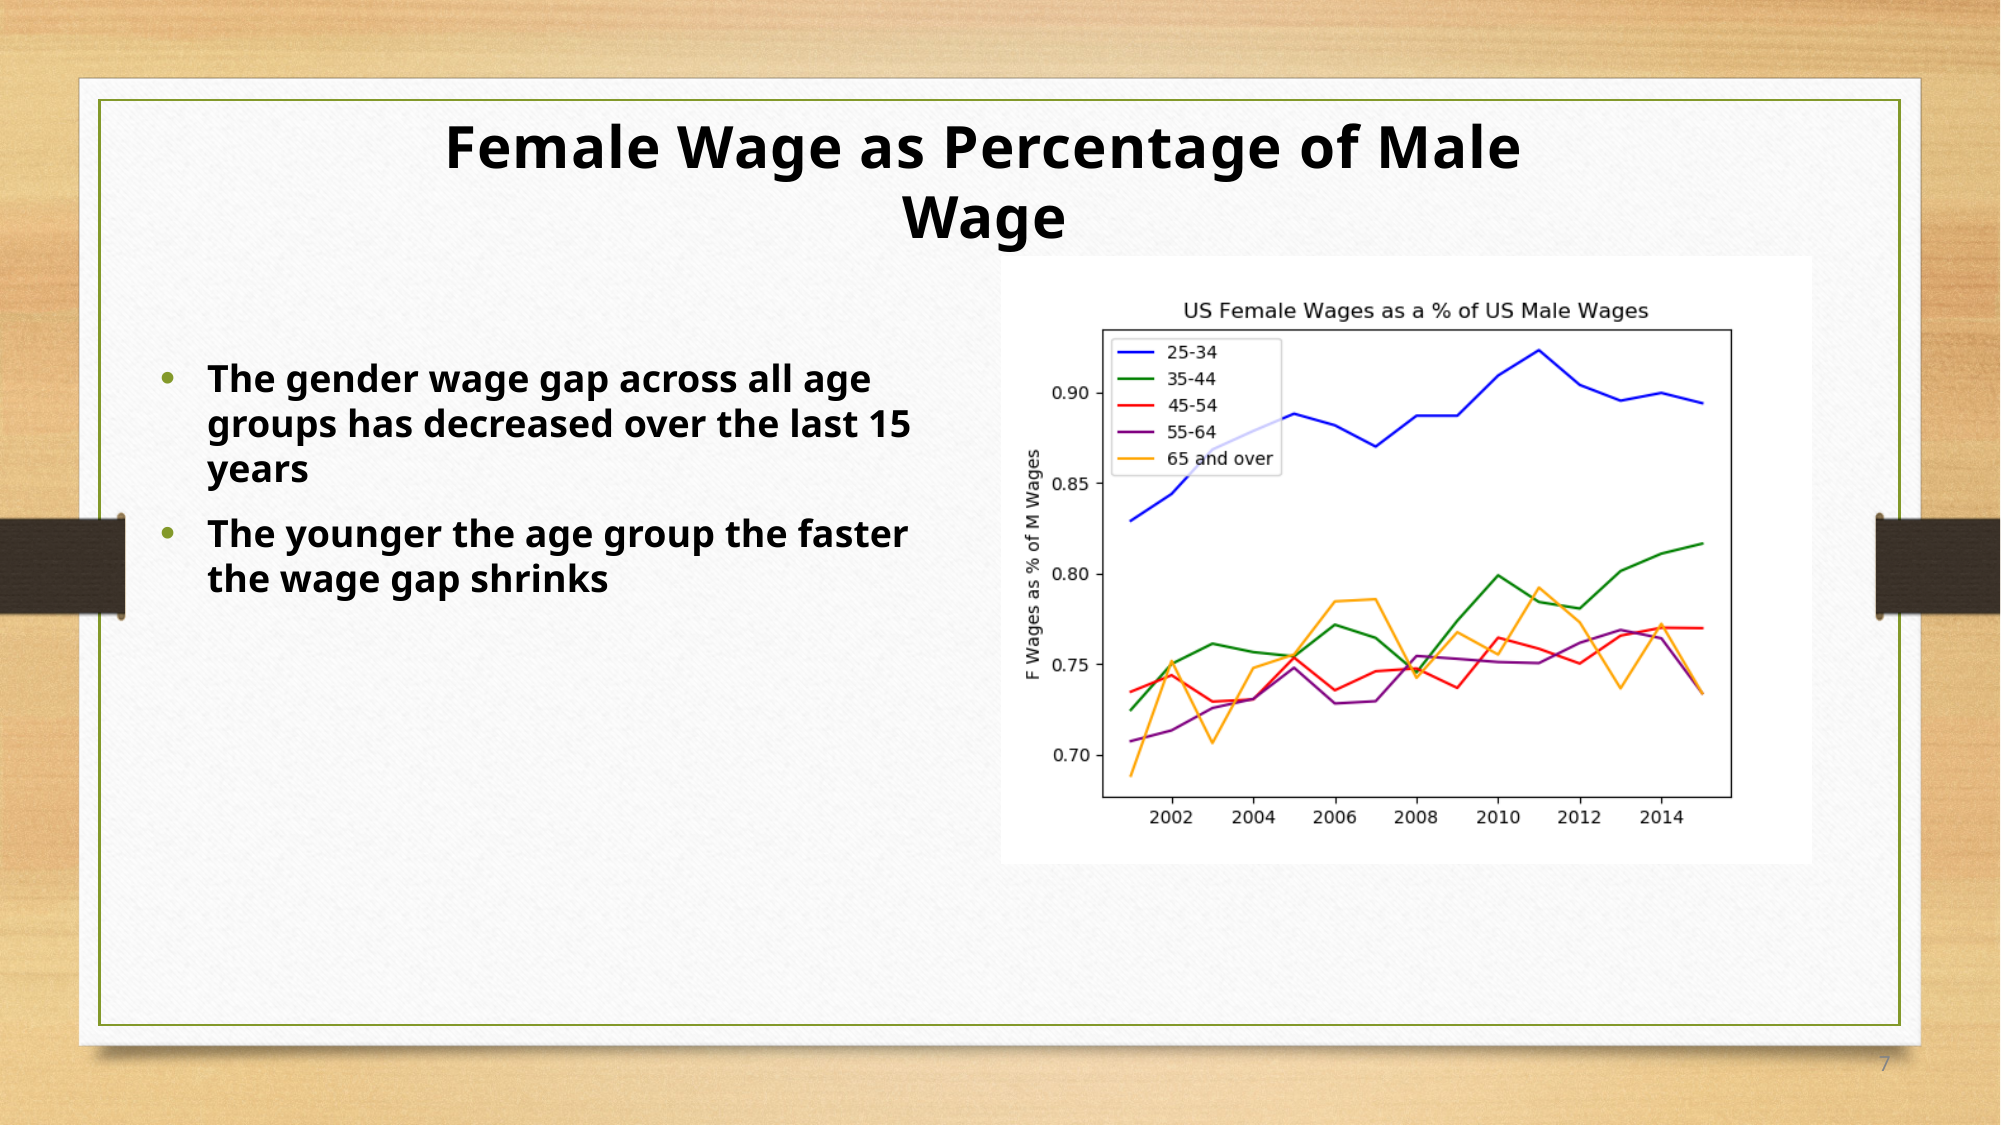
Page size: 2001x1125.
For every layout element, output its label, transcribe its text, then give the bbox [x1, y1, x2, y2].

list The gender wage gap across all age groups has decreased over the last 15 years The younger the age group the faster the wage gap shrinks [145, 282, 936, 622]
title Female Wage as Percentage of Male Wage [354, 143, 1615, 216]
slide_number 7 [1857, 1034, 1918, 1095]
picture [0, 0, 2001, 1125]
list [1001, 255, 1812, 864]
